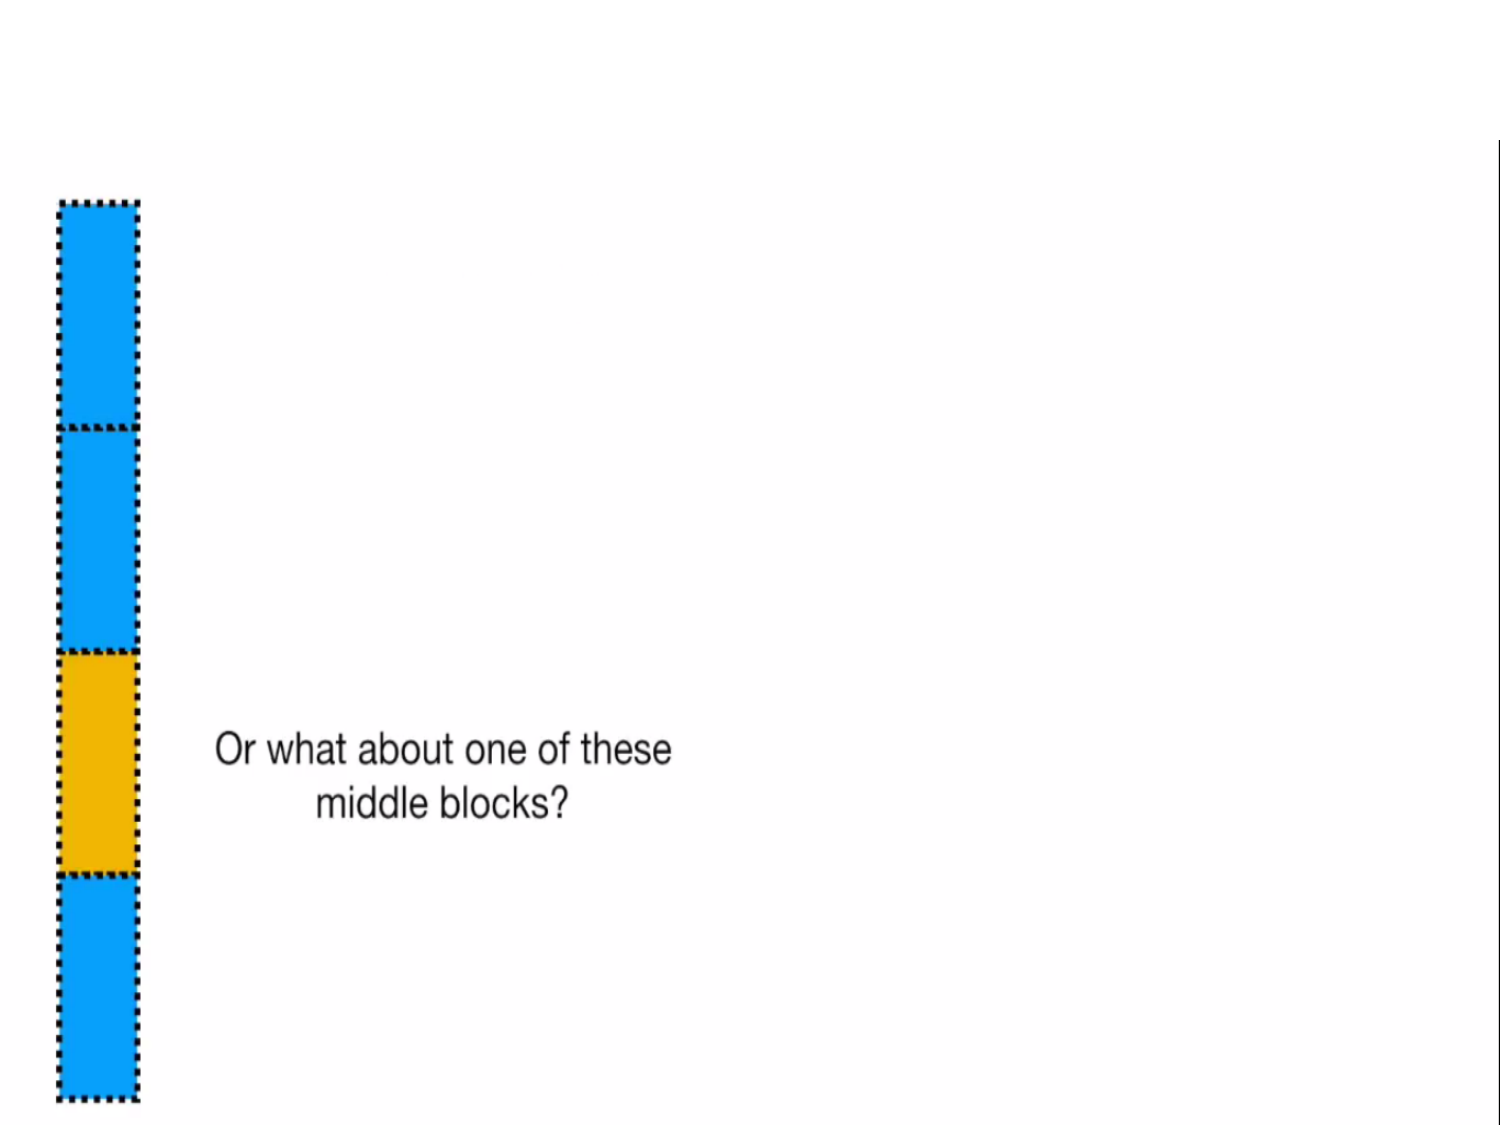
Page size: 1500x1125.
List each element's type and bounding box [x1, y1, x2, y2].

picture [0, 140, 1500, 1125]
